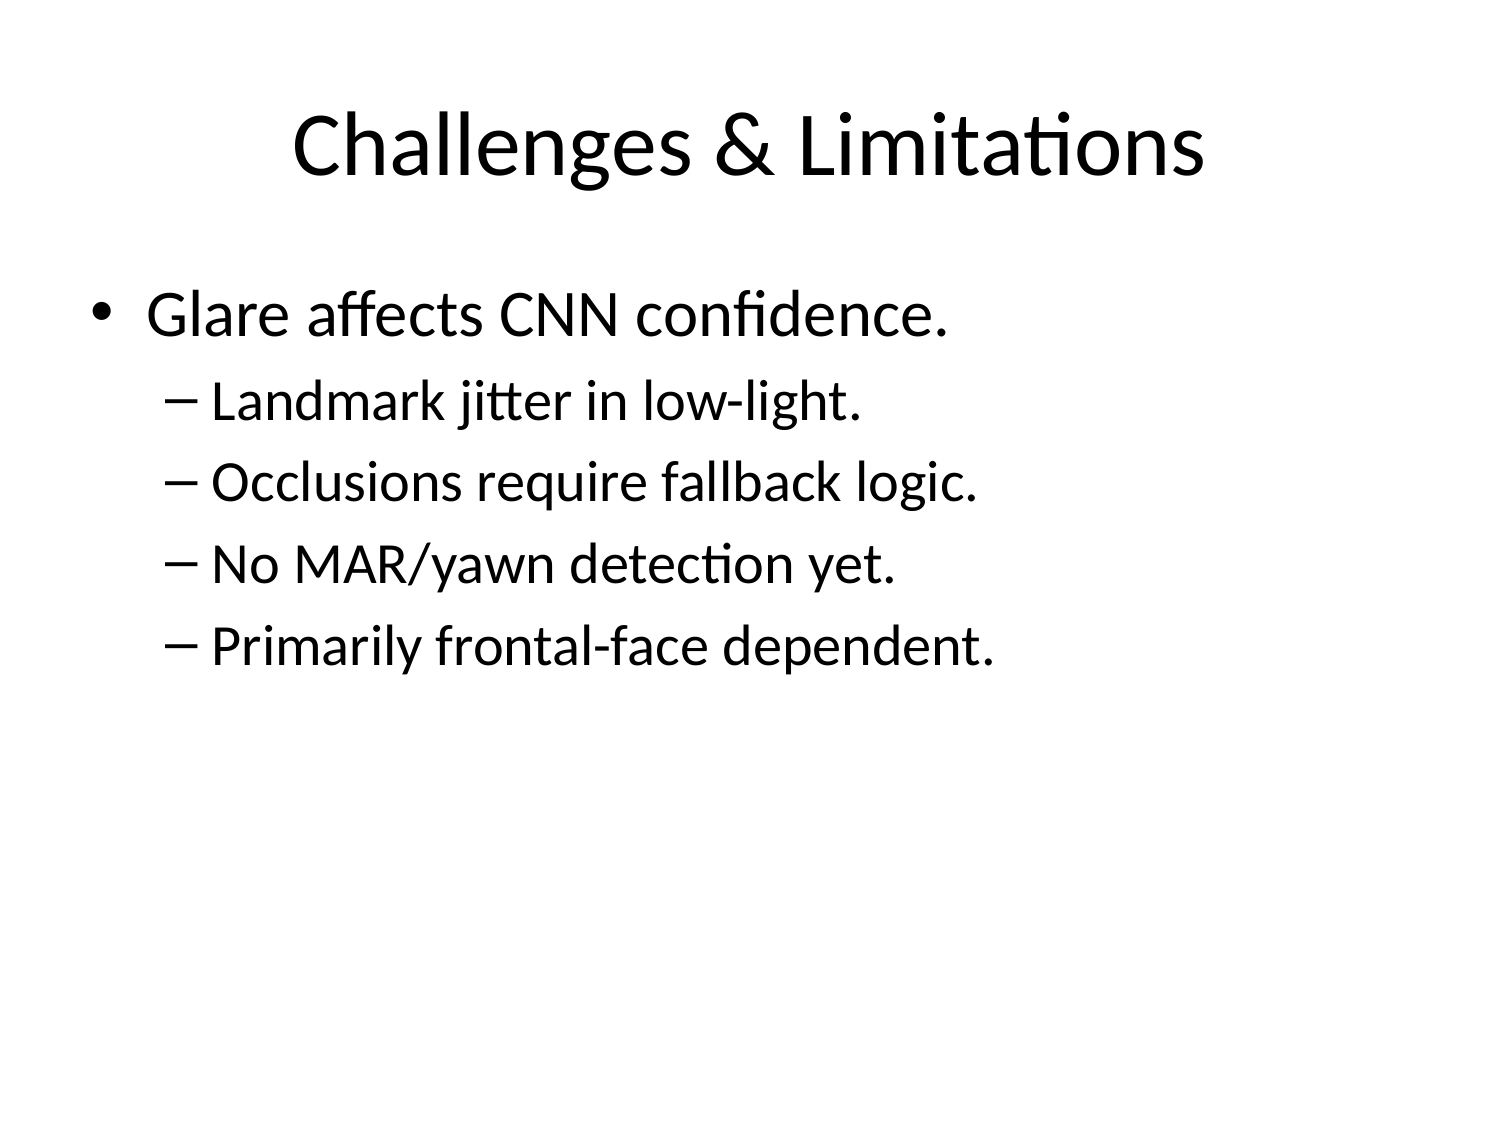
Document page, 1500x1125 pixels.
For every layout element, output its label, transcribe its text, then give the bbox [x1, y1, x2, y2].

title Challenges & Limitations [75, 45, 1425, 233]
list Glare affects CNN confidence. Landmark jitter in low-light. Occlusions require fallback logic. No MAR/yawn detection yet. Primarily frontal-face dependent. [75, 262, 1425, 1005]
